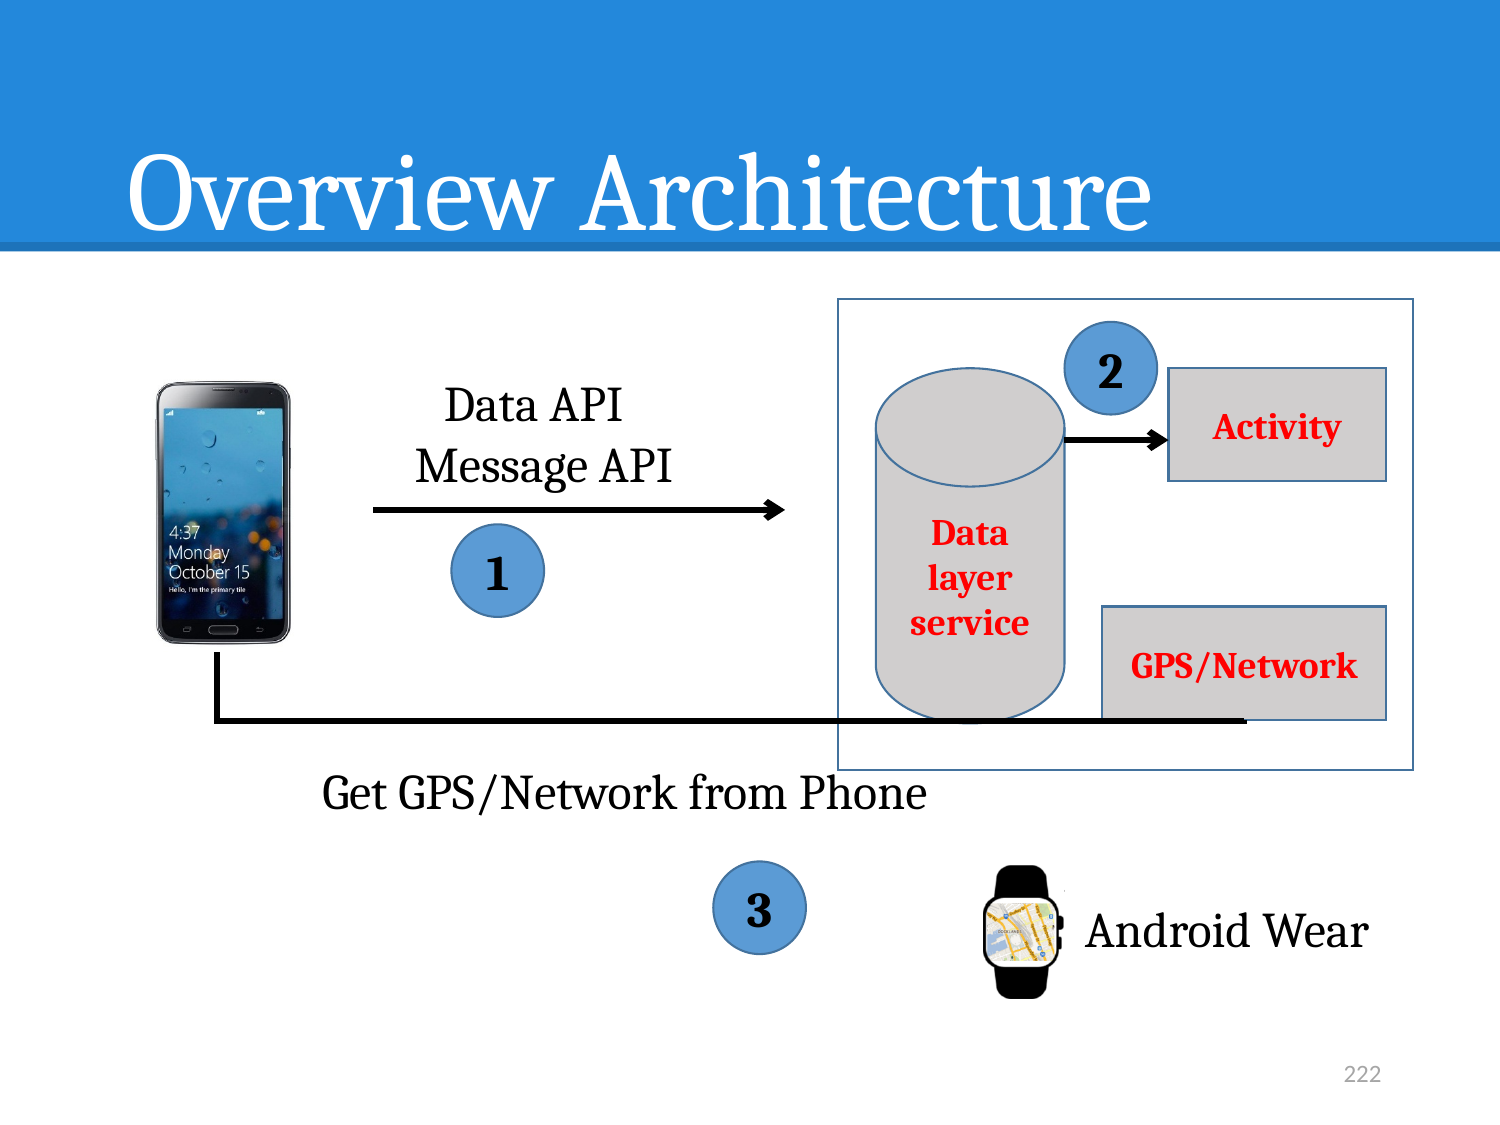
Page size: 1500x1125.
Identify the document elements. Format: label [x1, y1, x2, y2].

picture [74, 368, 359, 652]
slide_number [1059, 1042, 1397, 1103]
text_box [113, 110, 1414, 1125]
picture [971, 856, 1065, 1014]
text_box [1069, 889, 1385, 965]
text_box [450, 523, 546, 618]
